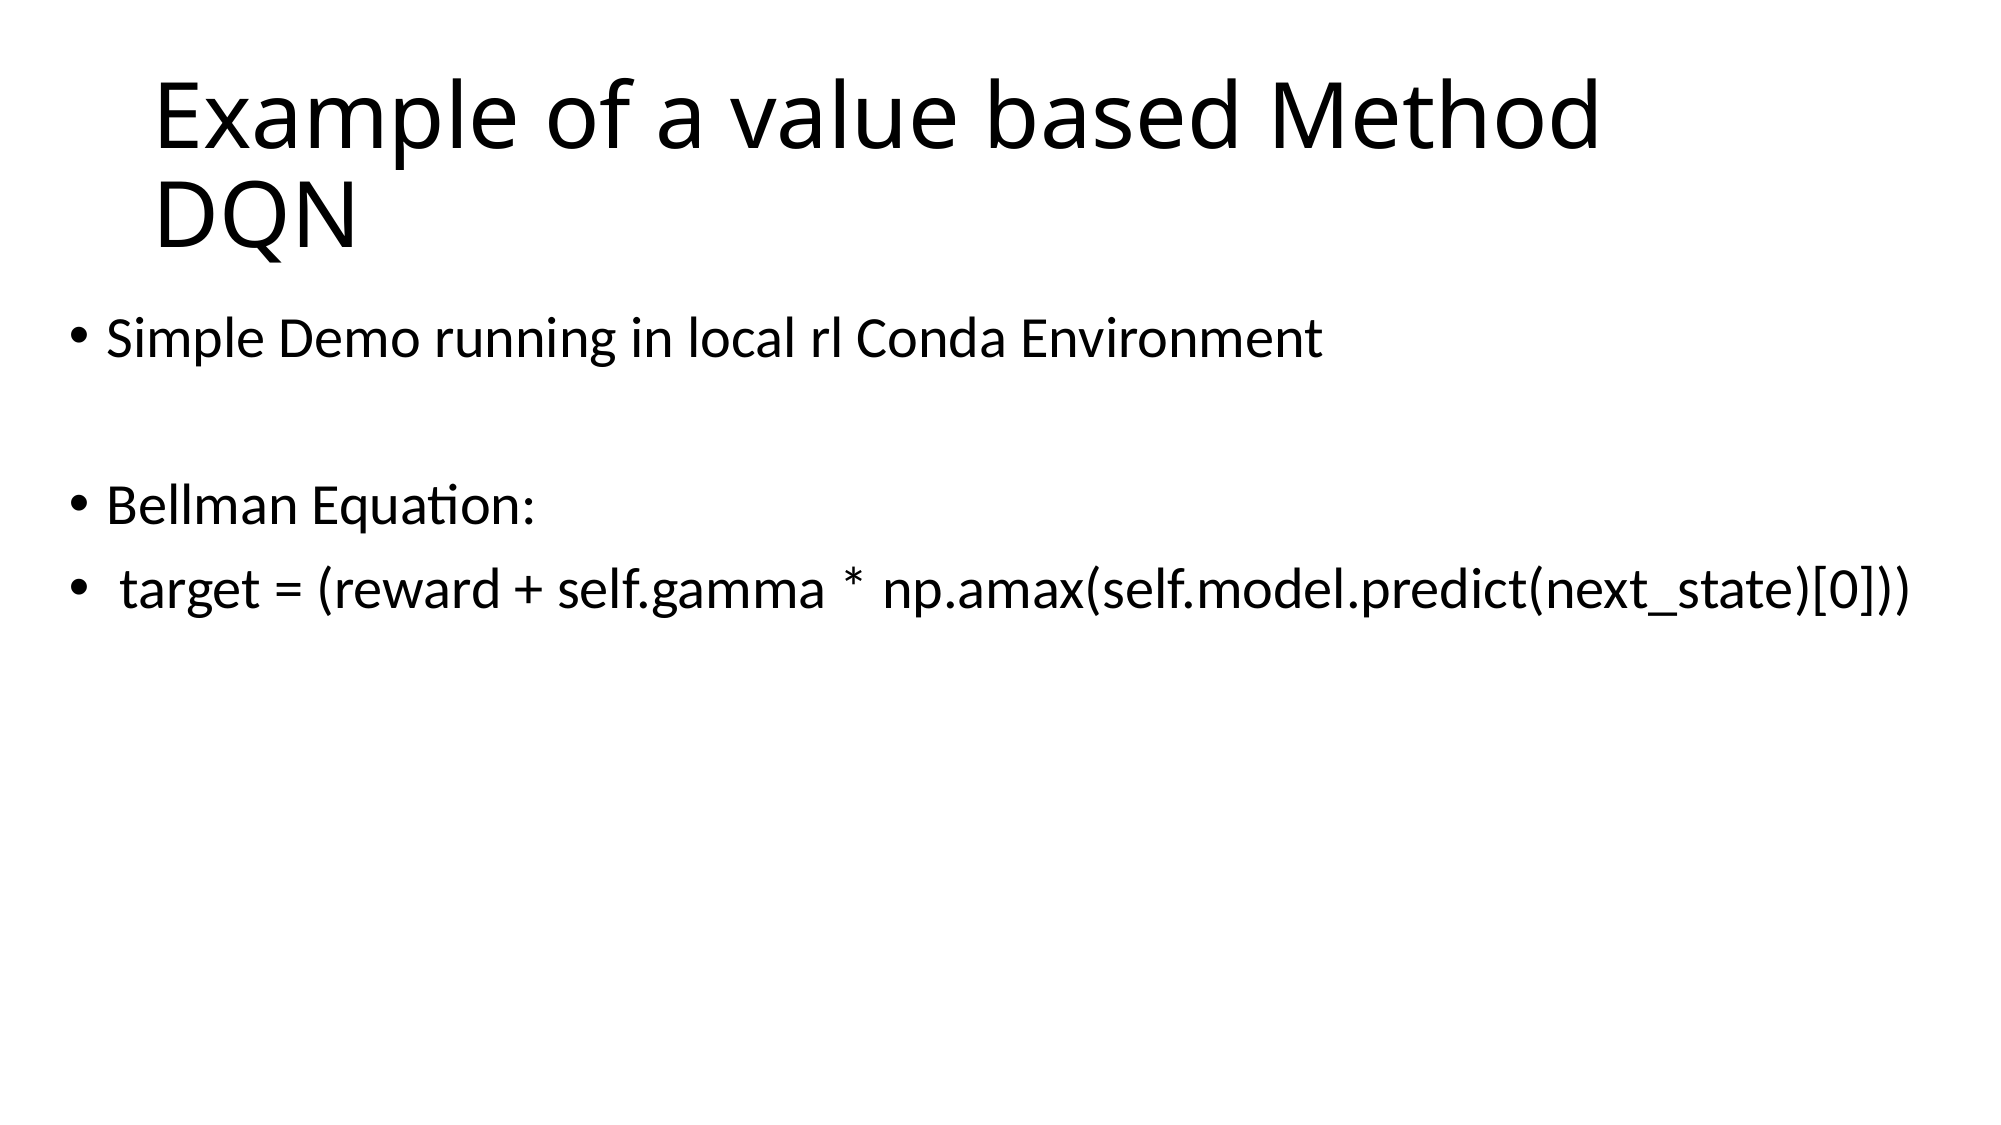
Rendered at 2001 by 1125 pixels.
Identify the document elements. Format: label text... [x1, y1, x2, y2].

list Simple Demo running in local rl Conda Environment Bellman Equation: target = (reward + self.gamma * np.amax(self.model.predict(next_state)[0])) [54, 299, 2000, 1014]
title Example of a value based Method DQN [137, 59, 1863, 278]
